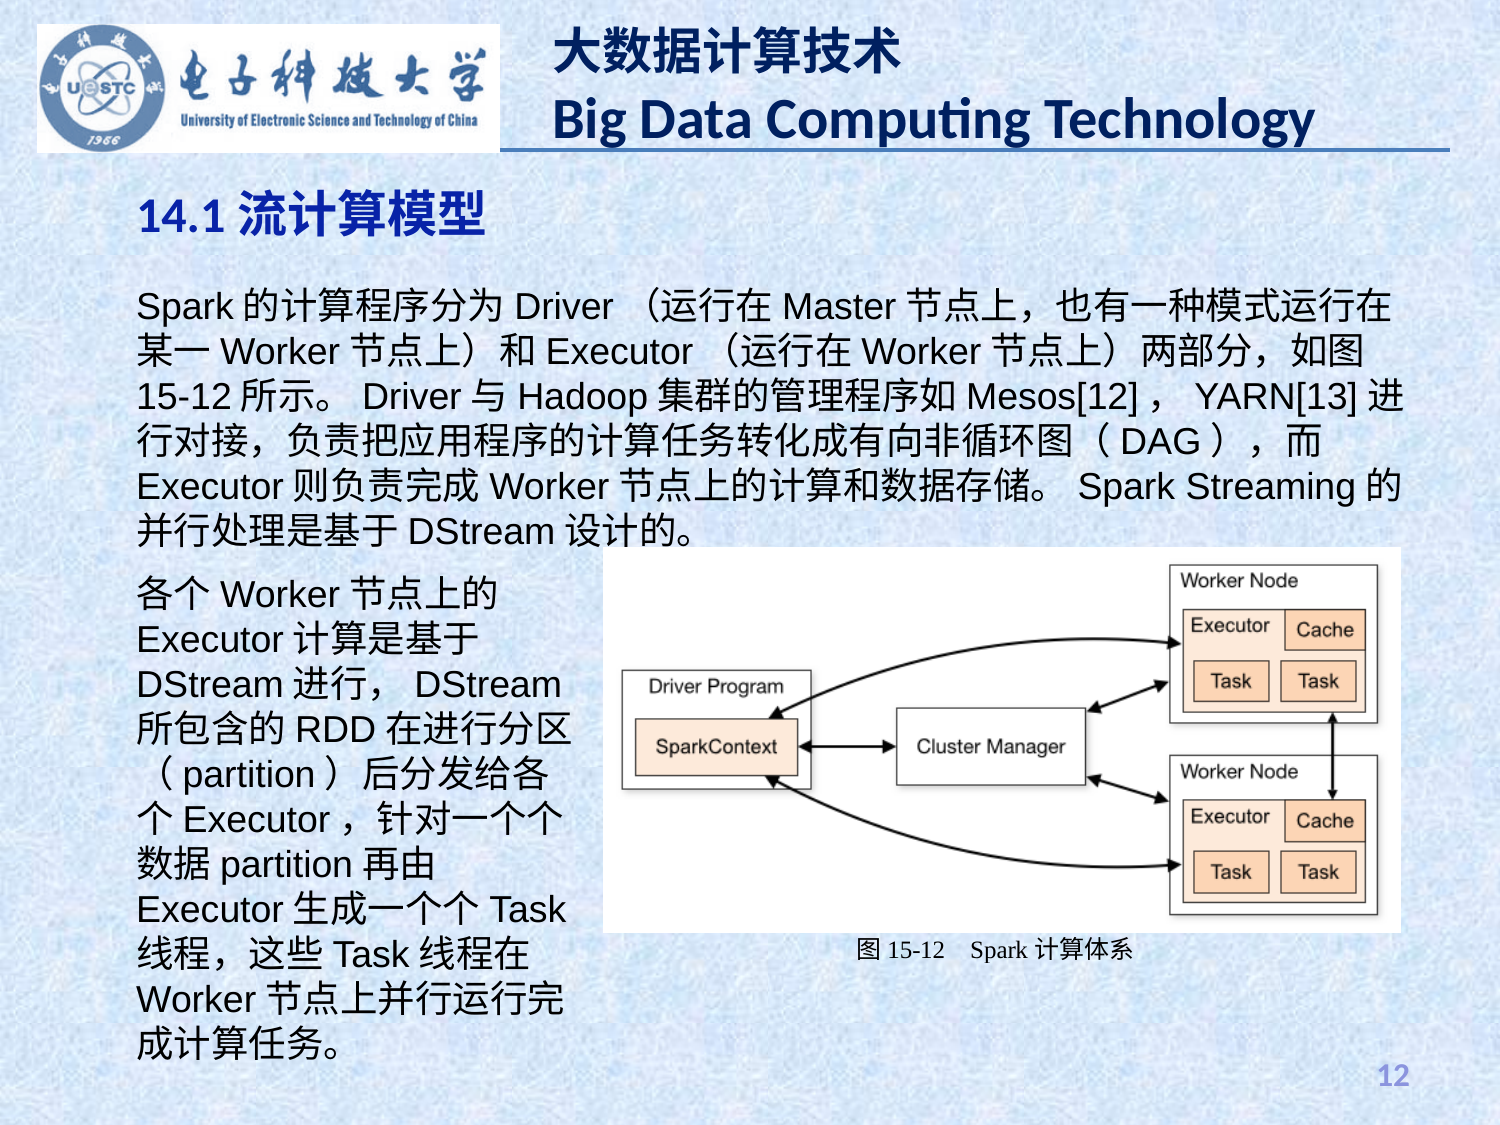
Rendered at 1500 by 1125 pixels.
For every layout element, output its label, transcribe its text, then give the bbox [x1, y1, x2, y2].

text_box 14.1流计算模型 [121, 175, 1422, 250]
text_box 各个Worker节点上的Executor计算是基于DStream进行，DStream所包含的RDD在进行分区（partition）后分发给各个Executor，针对一个个数据partition再由Executor生成一个个Task线程，这些Task线程在Worker节点上并行运行完成计算任务。 [121, 562, 588, 1073]
picture [0, 0, 1500, 1125]
text_box Spark的计算程序分为Driver（运行在Master节点上，也有一种模式运行在某一Worker节点上）和Executor（运行在Worker节点上）两部分，如图15-12所示。Driver与Hadoop集群的管理程序如Mesos[12]，YARN[13]进行对接，负责把应用程序的计算任务转化成有向非循环图（DAG），而Executor则负责完成Worker节点上的计算和数据存储。Spark Streaming的并行处理是基于DStream设计的。 [121, 274, 1422, 560]
slide_number 12 [1074, 1042, 1425, 1103]
text_box 大数据计算技术 Big Data Computing Technology [537, 12, 1450, 149]
